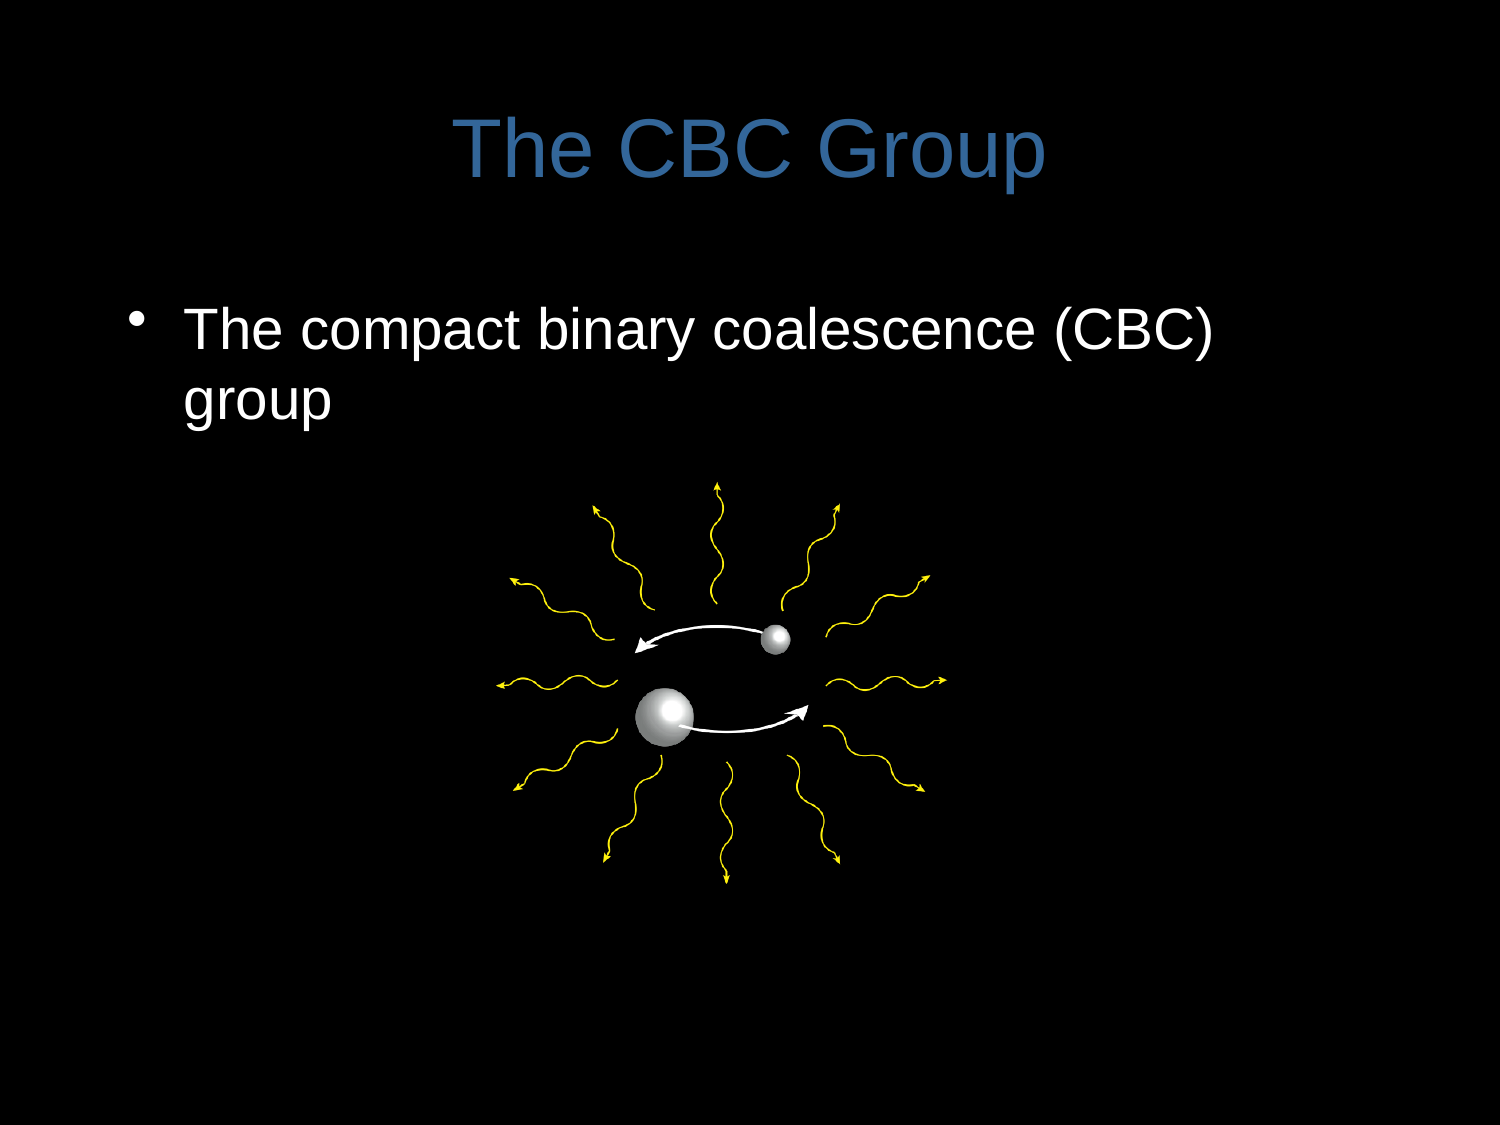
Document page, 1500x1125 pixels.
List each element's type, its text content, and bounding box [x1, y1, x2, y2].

title The CBC Group [112, 49, 1388, 238]
list The compact binary coalescence (CBC) group [112, 283, 1388, 959]
picture [480, 474, 969, 891]
